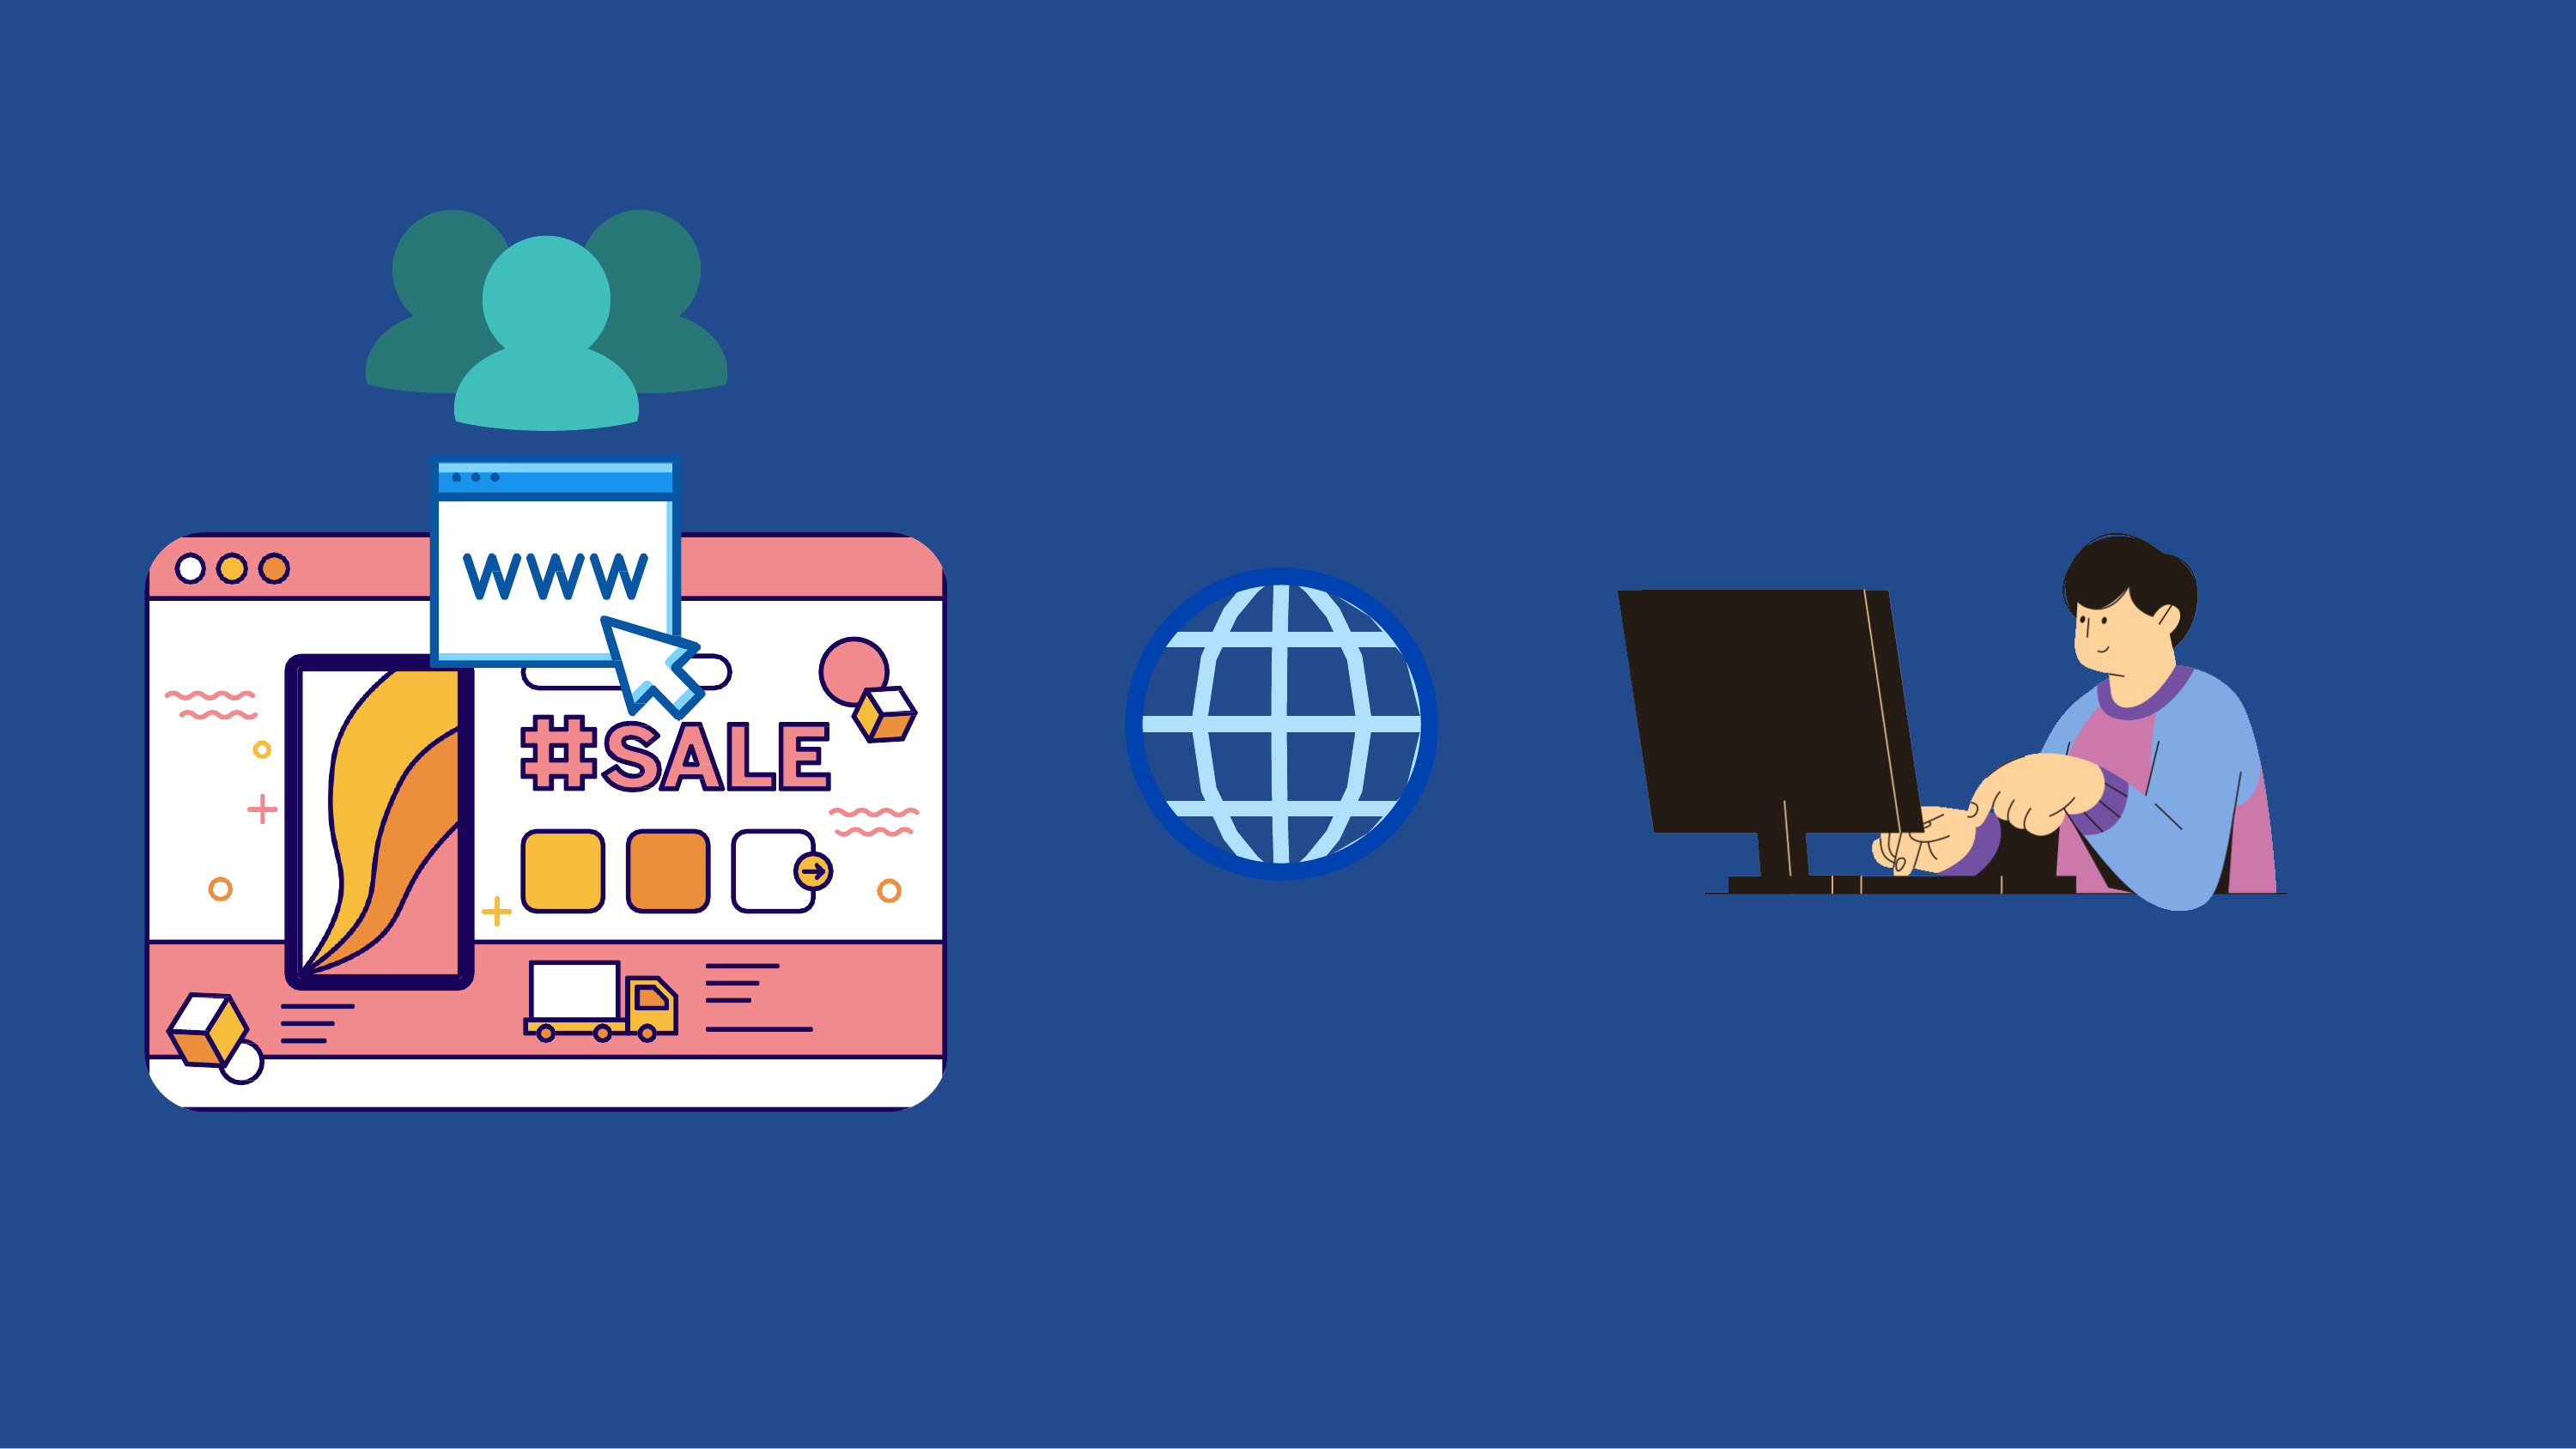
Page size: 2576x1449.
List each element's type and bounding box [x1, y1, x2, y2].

text_box [641, 209, 728, 394]
text_box [0, 0, 2576, 1449]
text_box [365, 209, 640, 432]
picture [1617, 532, 2287, 912]
text_box [429, 454, 707, 722]
text_box [1125, 567, 1439, 881]
text_box [144, 532, 948, 1113]
